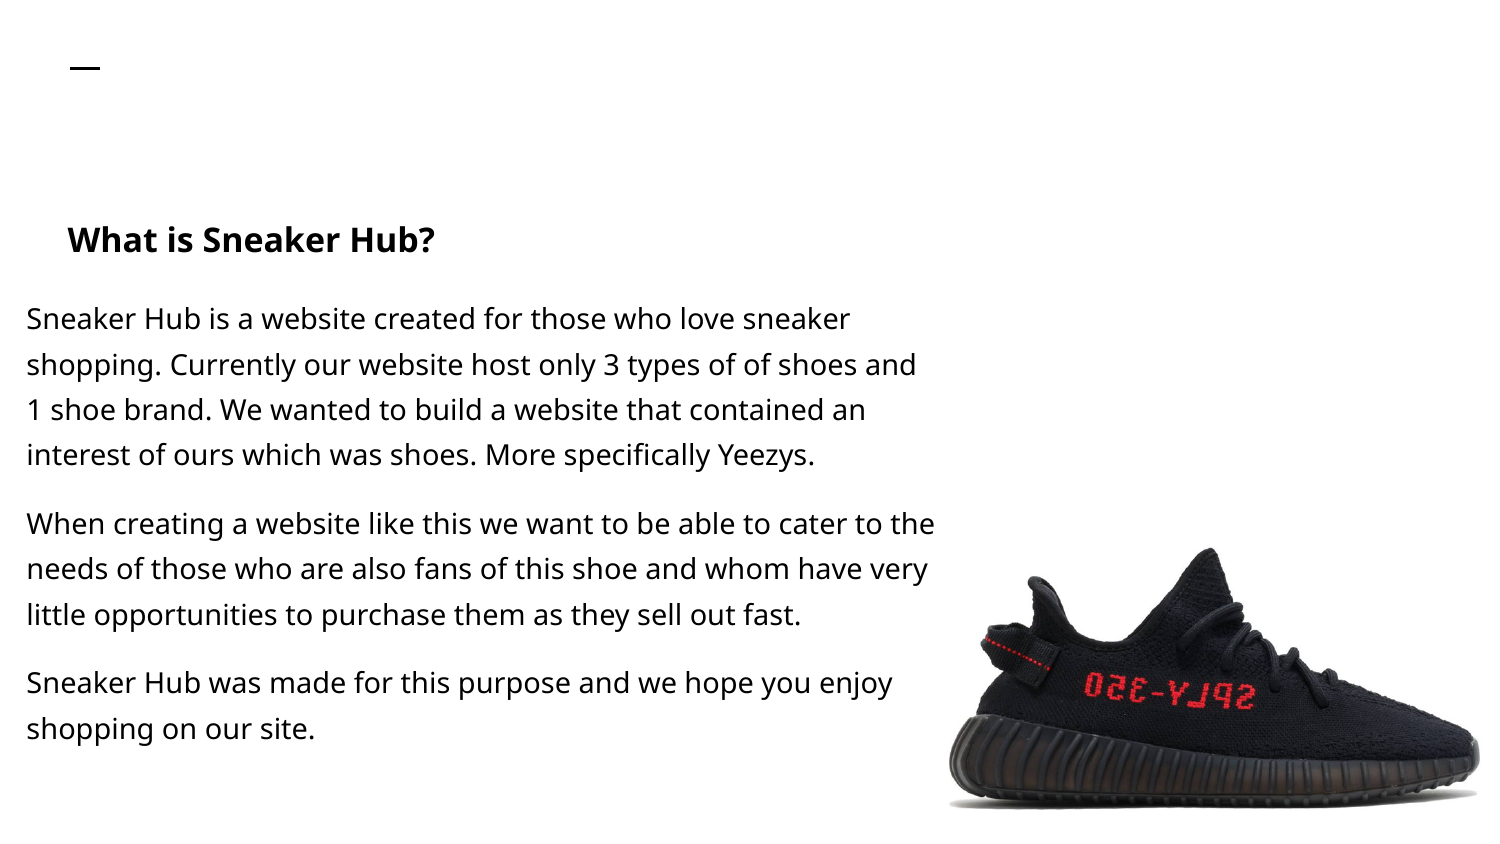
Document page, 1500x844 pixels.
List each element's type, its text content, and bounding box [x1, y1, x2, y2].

picture [944, 539, 1500, 844]
list Sneaker Hub is a website created for those who love sneaker shopping. Currently our website host only 3 types of of shoes and 1 shoe brand. We wanted to build a website that contained an interest of ours which was shoes. More specifically Yeezys. When creating a website like this we want to be able to cater to the needs of those who are also fans of this shoe and whom have very little opportunities to purchase them as they sell out fast. Sneaker Hub was made for this purpose and we hope you enjoy shopping on our site. [11, 277, 954, 828]
title What is Sneaker Hub? [52, 153, 514, 277]
